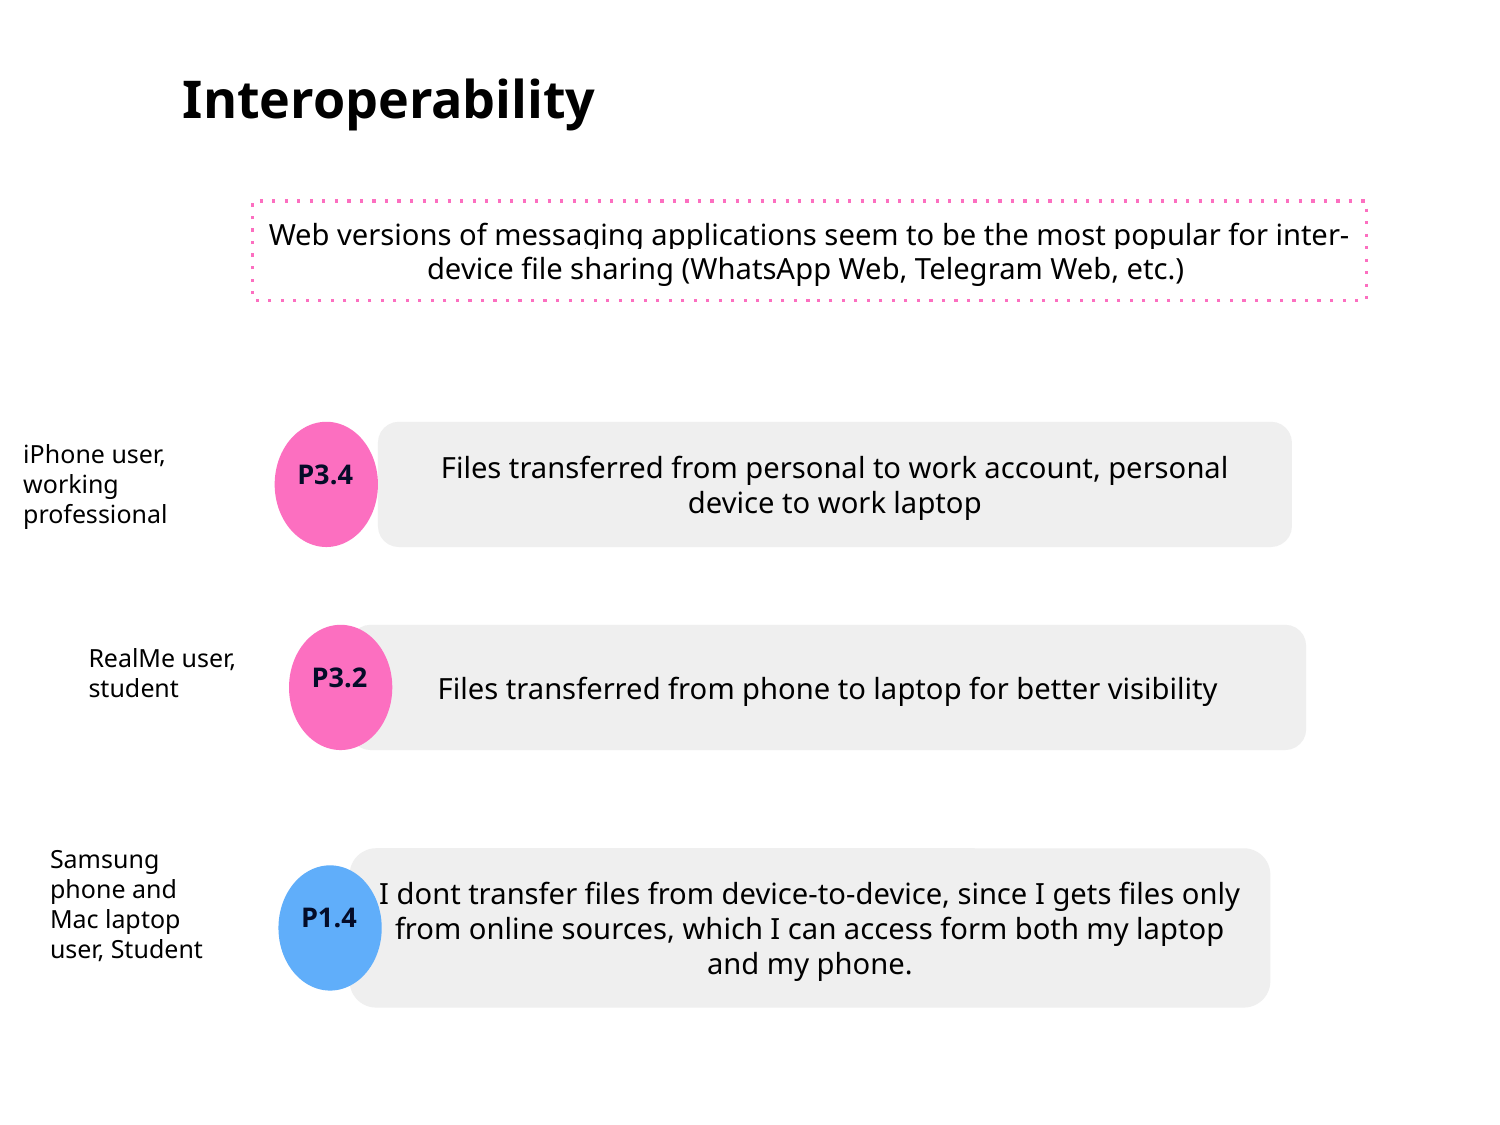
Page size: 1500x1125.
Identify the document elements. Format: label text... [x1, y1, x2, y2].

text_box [7, 421, 1293, 548]
text_box Web versions of messaging applications seem to be the most popular for inter-device file sharing (WhatsApp Web, Telegram Web, etc.) [252, 200, 1367, 301]
title Interoperability [167, 51, 1500, 177]
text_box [73, 624, 1307, 751]
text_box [34, 828, 1271, 1008]
